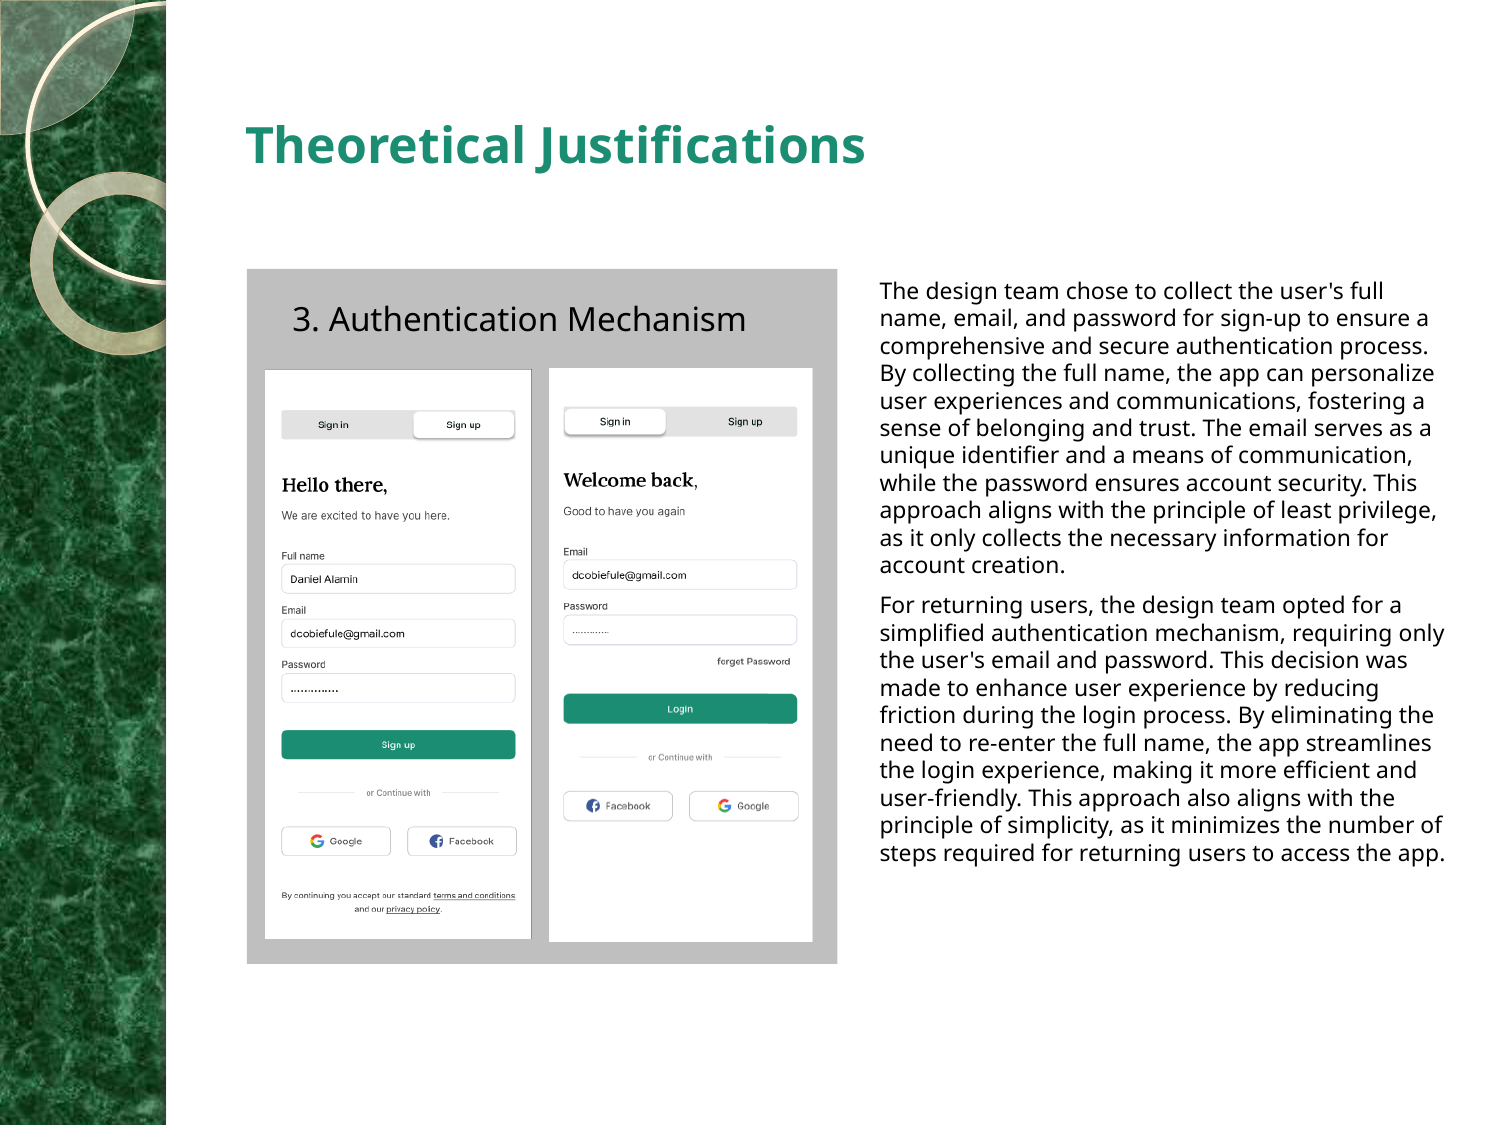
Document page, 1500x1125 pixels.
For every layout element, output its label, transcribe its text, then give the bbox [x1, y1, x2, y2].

picture [32, 13, 160, 207]
picture [136, 0, 164, 4]
text_box Theoretical Justifications [230, 89, 939, 197]
picture [265, 368, 532, 940]
picture [548, 367, 814, 942]
picture [53, 241, 160, 332]
picture [0, 134, 166, 1125]
picture [62, 195, 160, 280]
text_box [245, 267, 840, 966]
text_box The design team chose to collect the user's full name, email, and password for sign-up to ensure a comprehensive and secure authentication process. By collecting the full name, the app can personalize user experiences and communications, fostering a sense of belonging and trust. The email serves as a unique identifier and a means of communication, while the password ensures account security. This approach aligns with the principle of least privilege, as it only collects the necessary information for account creation. For returning users, the design team opted for a simplified authentication mechanism, requiring only the user's email and password. This decision was made to enhance user experience by reducing friction during the login process. By eliminating the need to re-enter the full name, the app streamlines the login experience, making it more efficient and user-friendly. This approach also aligns with the principle of simplicity, as it minimizes the number of steps required for returning users to access the app. [851, 268, 1468, 942]
text_box 3. Authentication Mechanism [277, 291, 821, 346]
